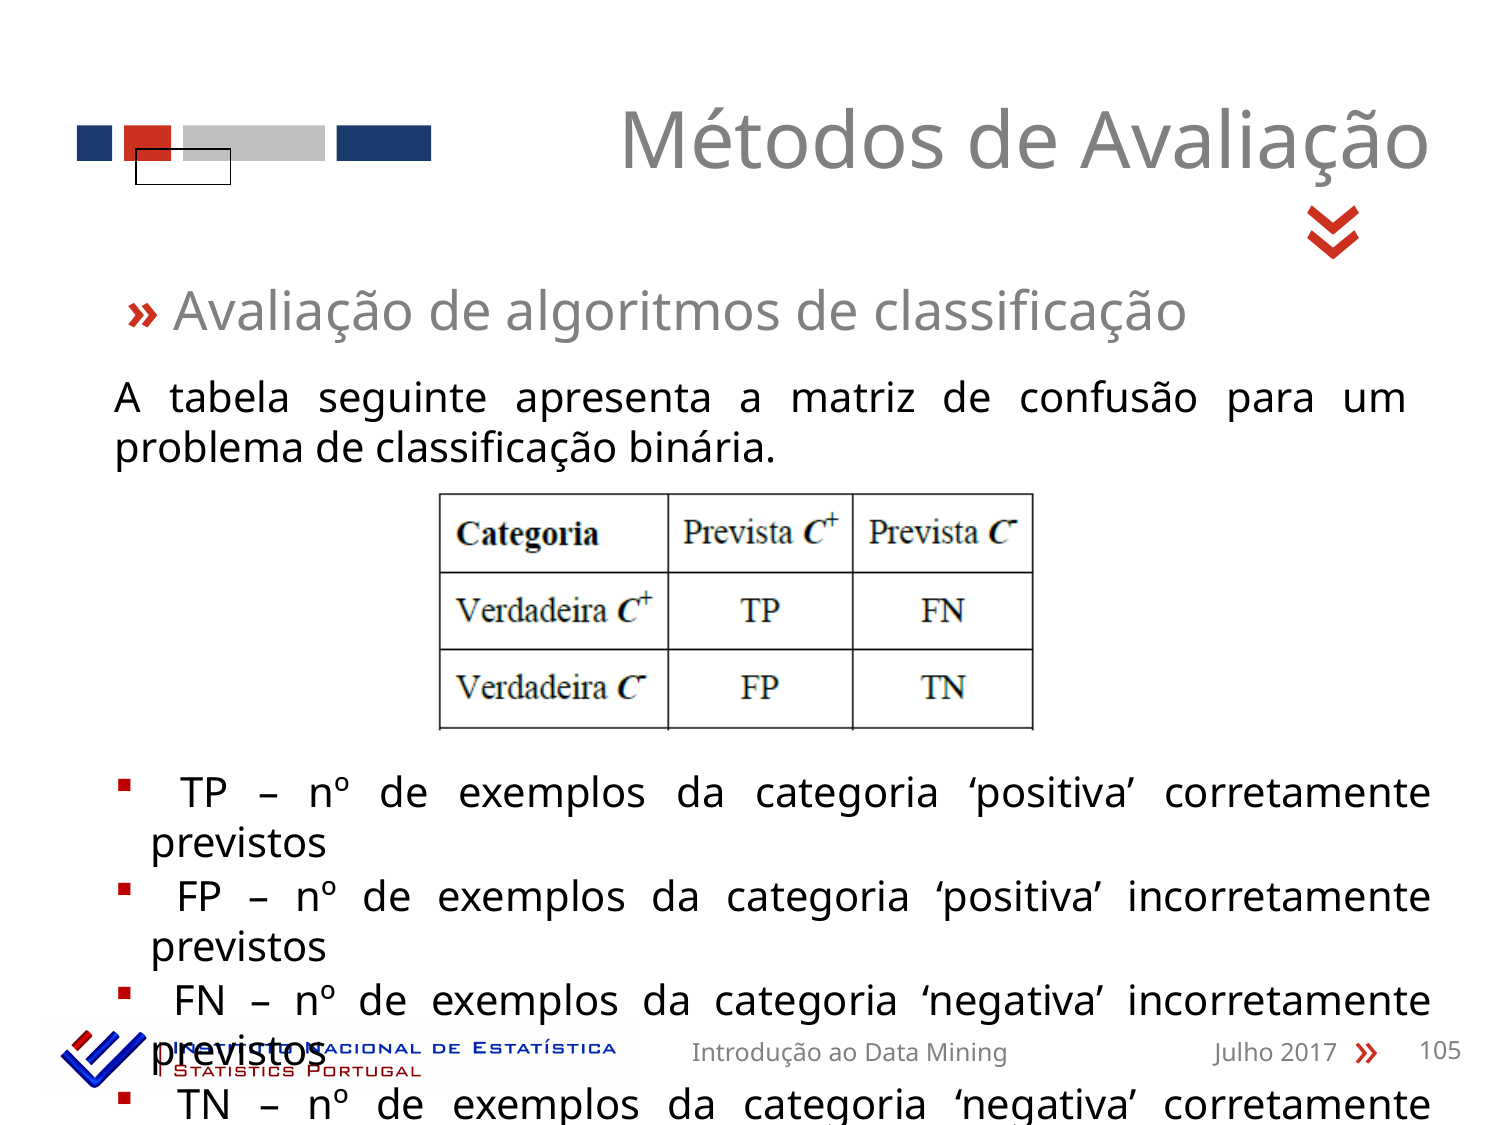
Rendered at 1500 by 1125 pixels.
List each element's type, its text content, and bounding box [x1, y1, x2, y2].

picture [41, 1023, 100, 1093]
text_box TP – nº de exemplos da categoria ‘positiva’ corretamente previstos FP – nº de exemplos da categoria ‘positiva’ incorretamente previstos FN – nº de exemplos da categoria ‘negativa’ incorretamente previstos TN – nº de exemplos da categoria ‘negativa’ corretamente previstos [100, 758, 1447, 1125]
text_box » Avaliação de algoritmos de classificação [111, 269, 1376, 349]
slide_number Julho 2017 [1081, 1009, 1353, 1093]
slide_number 105 [1358, 1009, 1477, 1093]
text_box « [1234, 207, 1400, 280]
text_box Métodos de Avaliação [454, 66, 1447, 207]
picture [418, 481, 1051, 740]
footer Introdução ao Data Mining [620, 1009, 1081, 1093]
text_box A tabela seguinte apresenta a matriz de confusão para um problema de classificação binária. [100, 363, 1424, 479]
